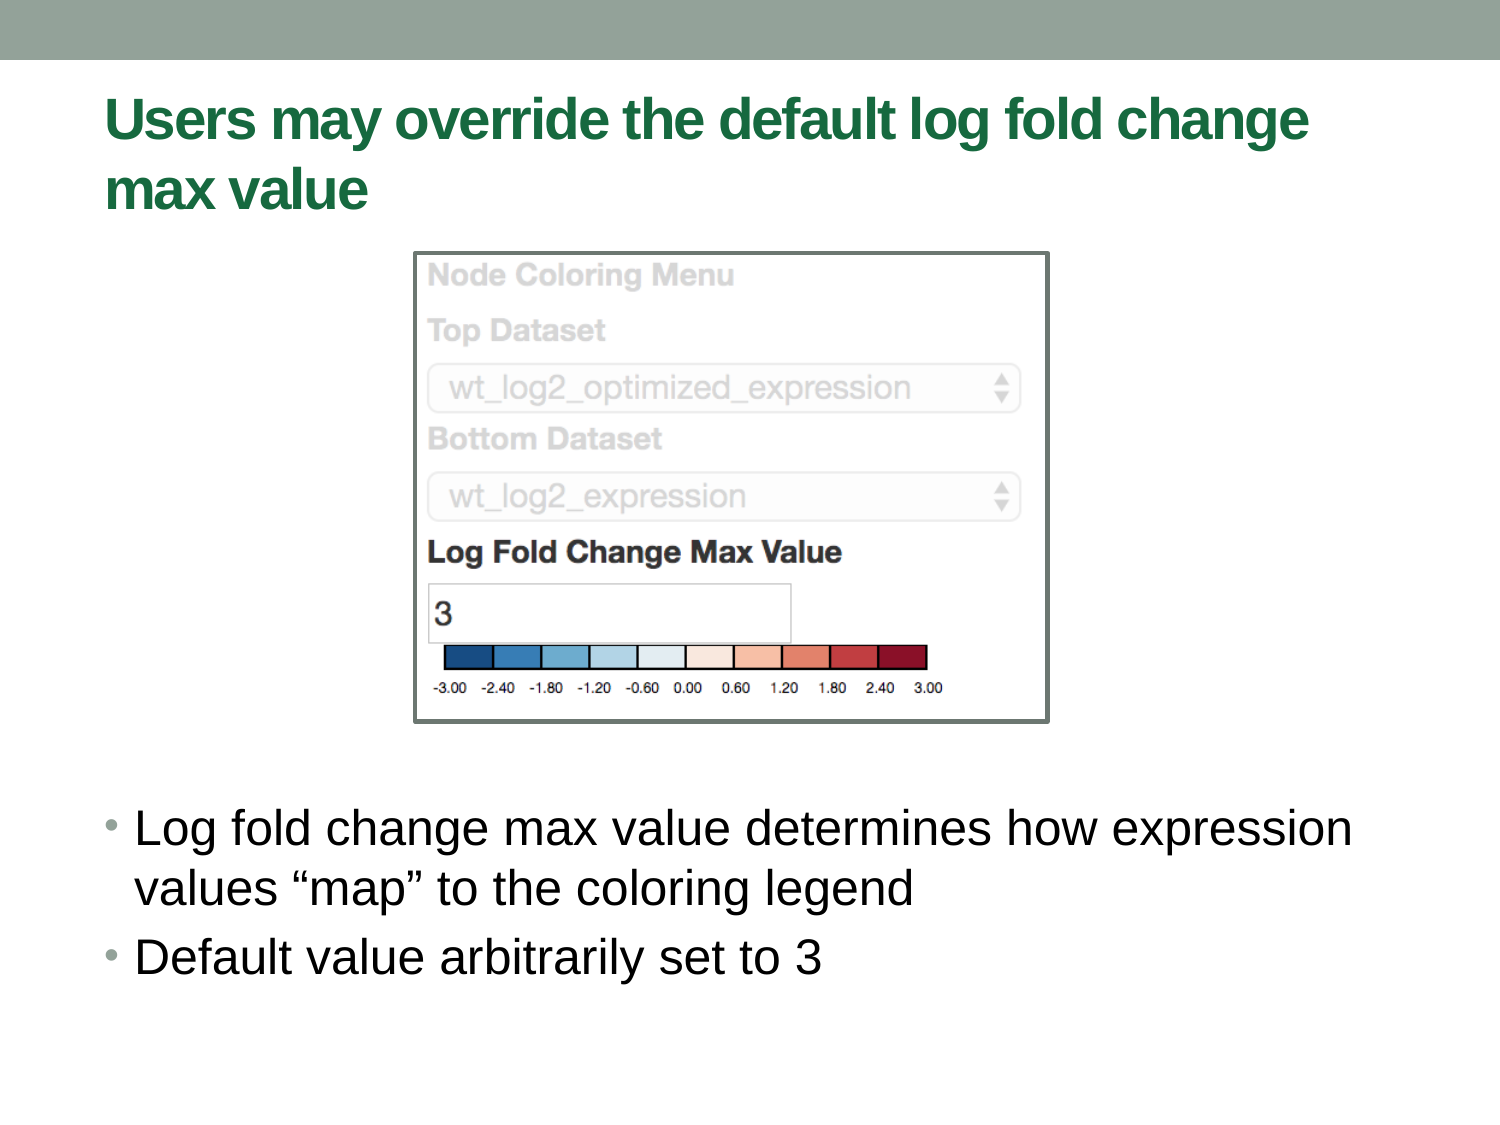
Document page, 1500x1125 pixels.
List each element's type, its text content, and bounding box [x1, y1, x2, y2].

title Users may override the default log fold change max value [89, 82, 1411, 221]
list Log fold change max value determines how expression values “map” to the coloring legend Default value arbitrarily set to 3 [89, 787, 1374, 996]
picture [415, 252, 1048, 722]
